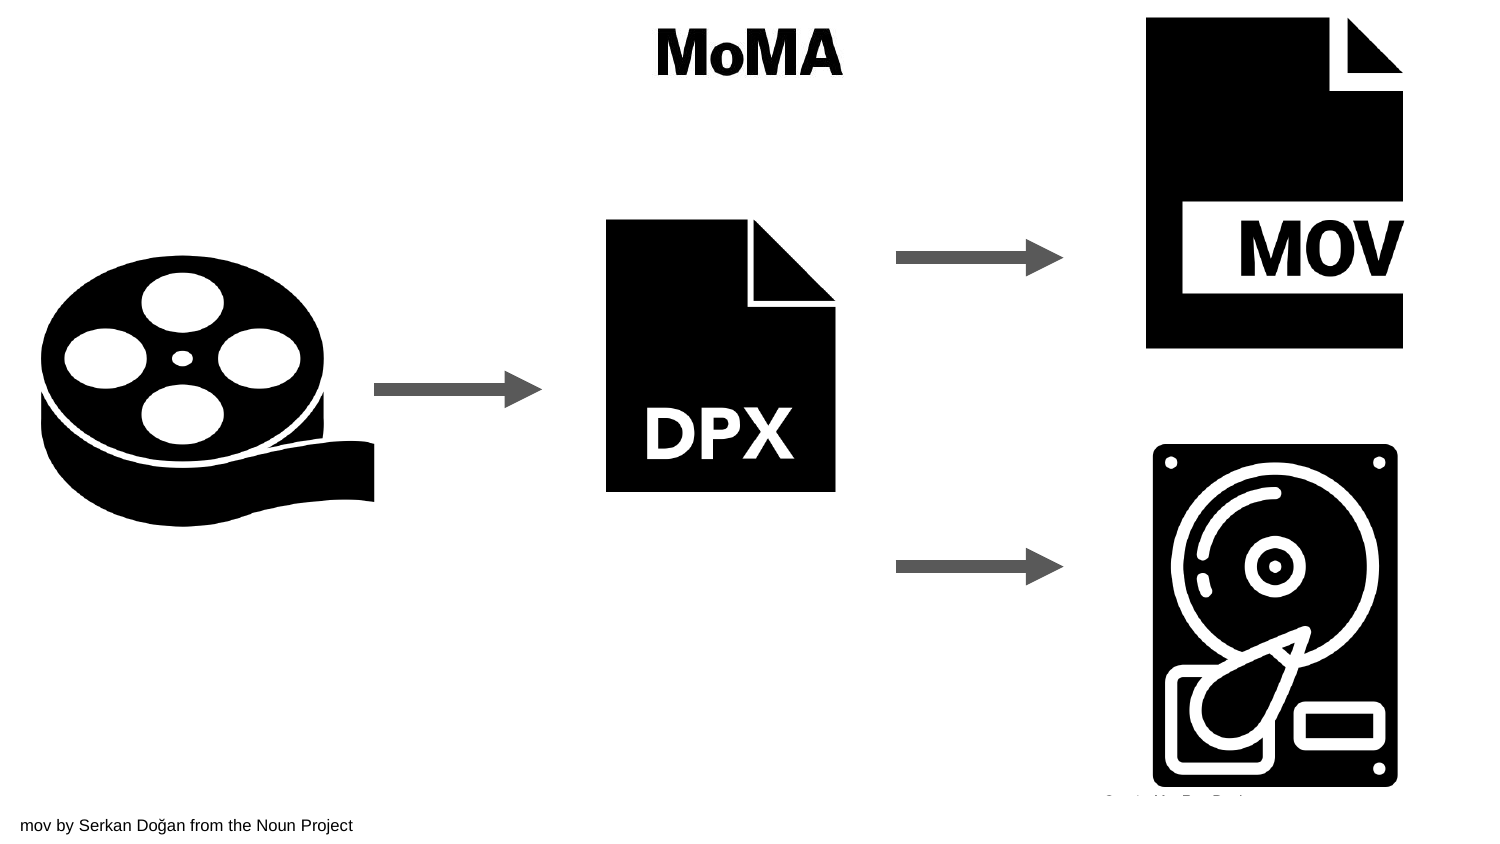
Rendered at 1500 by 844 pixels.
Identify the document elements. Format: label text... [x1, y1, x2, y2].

text_box mov by Serkan Doğan from the Noun Project [5, 579, 710, 844]
picture [486, 155, 955, 539]
picture [652, 20, 848, 81]
picture [1059, 0, 1488, 361]
picture [0, 213, 413, 566]
picture [1075, 443, 1476, 796]
